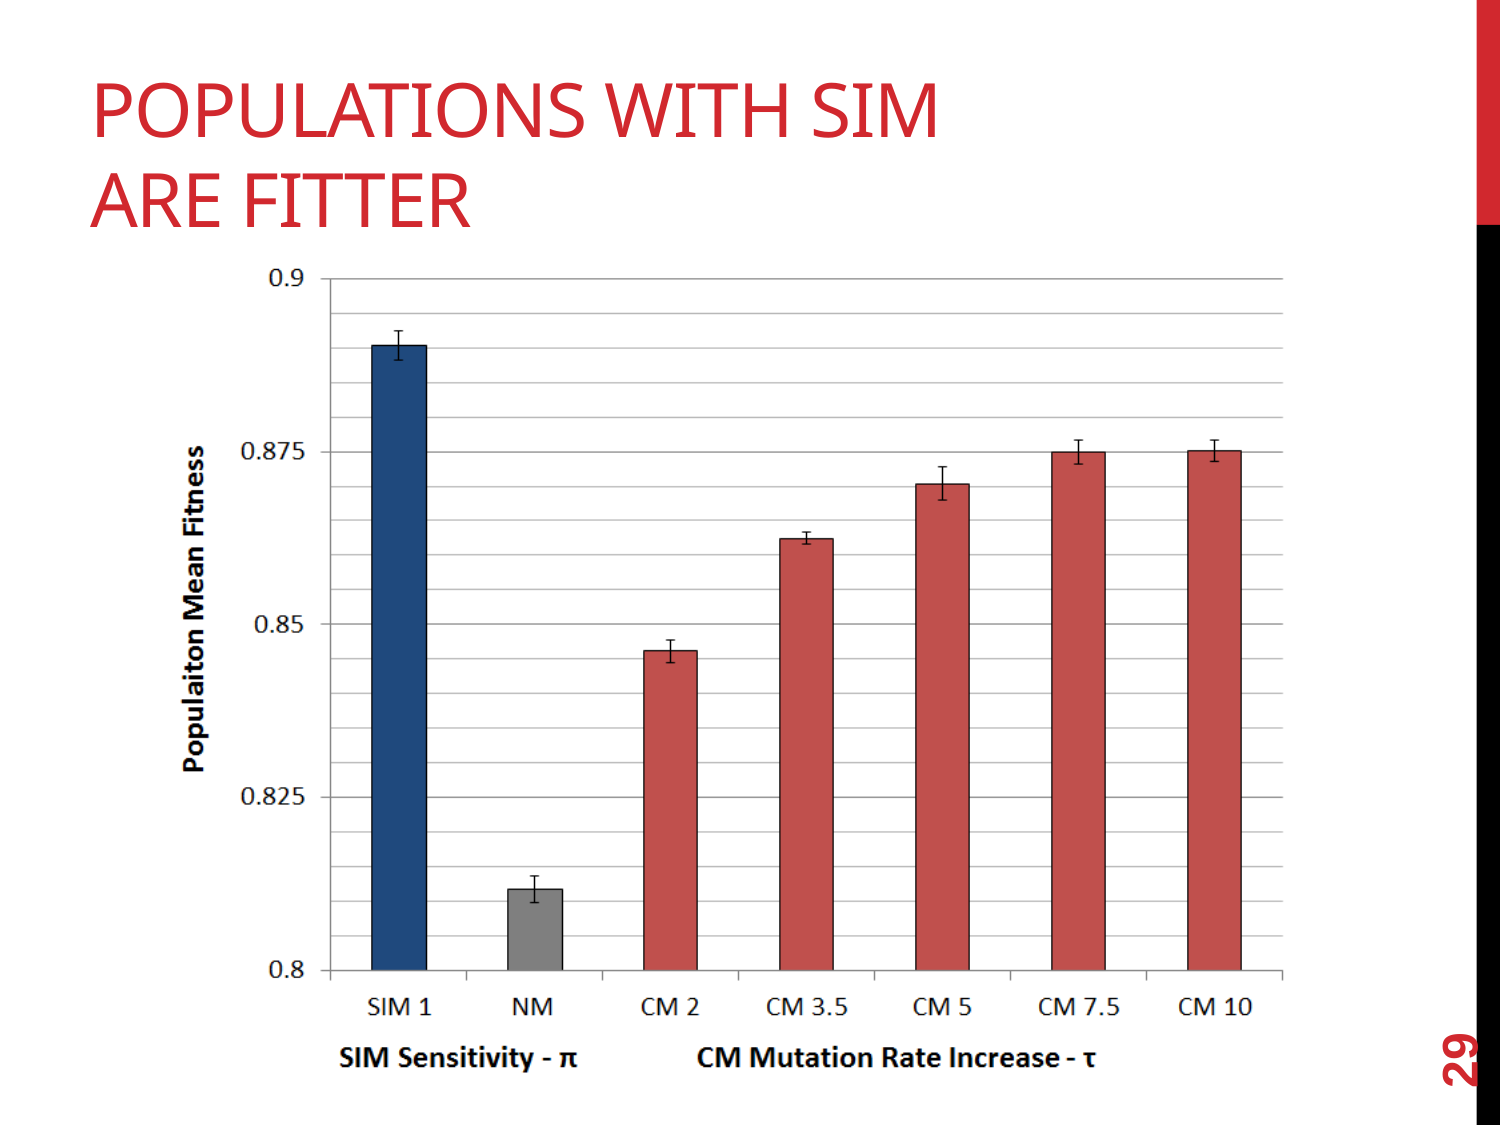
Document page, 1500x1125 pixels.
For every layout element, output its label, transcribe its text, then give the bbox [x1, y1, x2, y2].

picture [170, 248, 1306, 1107]
slide_number 29 [1427, 887, 1488, 1104]
title Populations with SIM are fitter [75, 25, 1025, 250]
